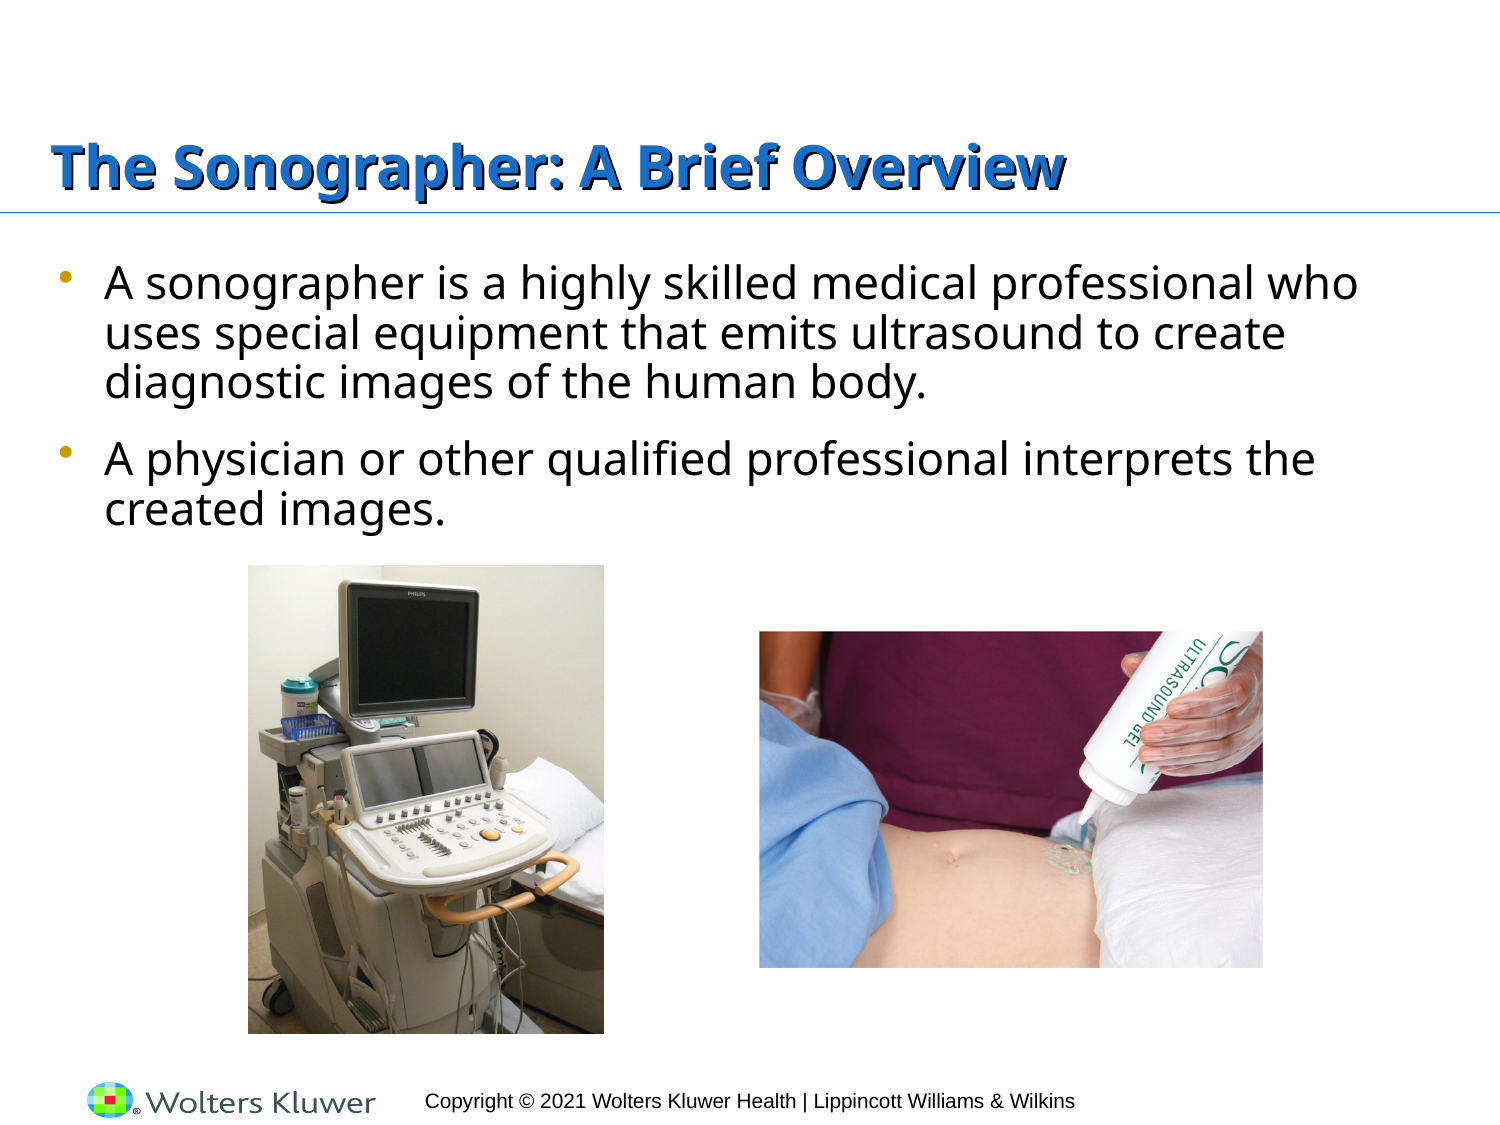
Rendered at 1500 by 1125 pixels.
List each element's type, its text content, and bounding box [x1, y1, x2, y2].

title The Sonographer: A Brief Overview [50, 136, 1468, 201]
picture [758, 631, 1265, 968]
picture [87, 1082, 376, 1118]
picture [247, 564, 604, 1035]
list A sonographer is a highly skilled medical professional who uses special equipment that emits ultrasound to create diagnostic images of the human body. A physician or other qualified professional interprets the created images. [42, 252, 1457, 1035]
